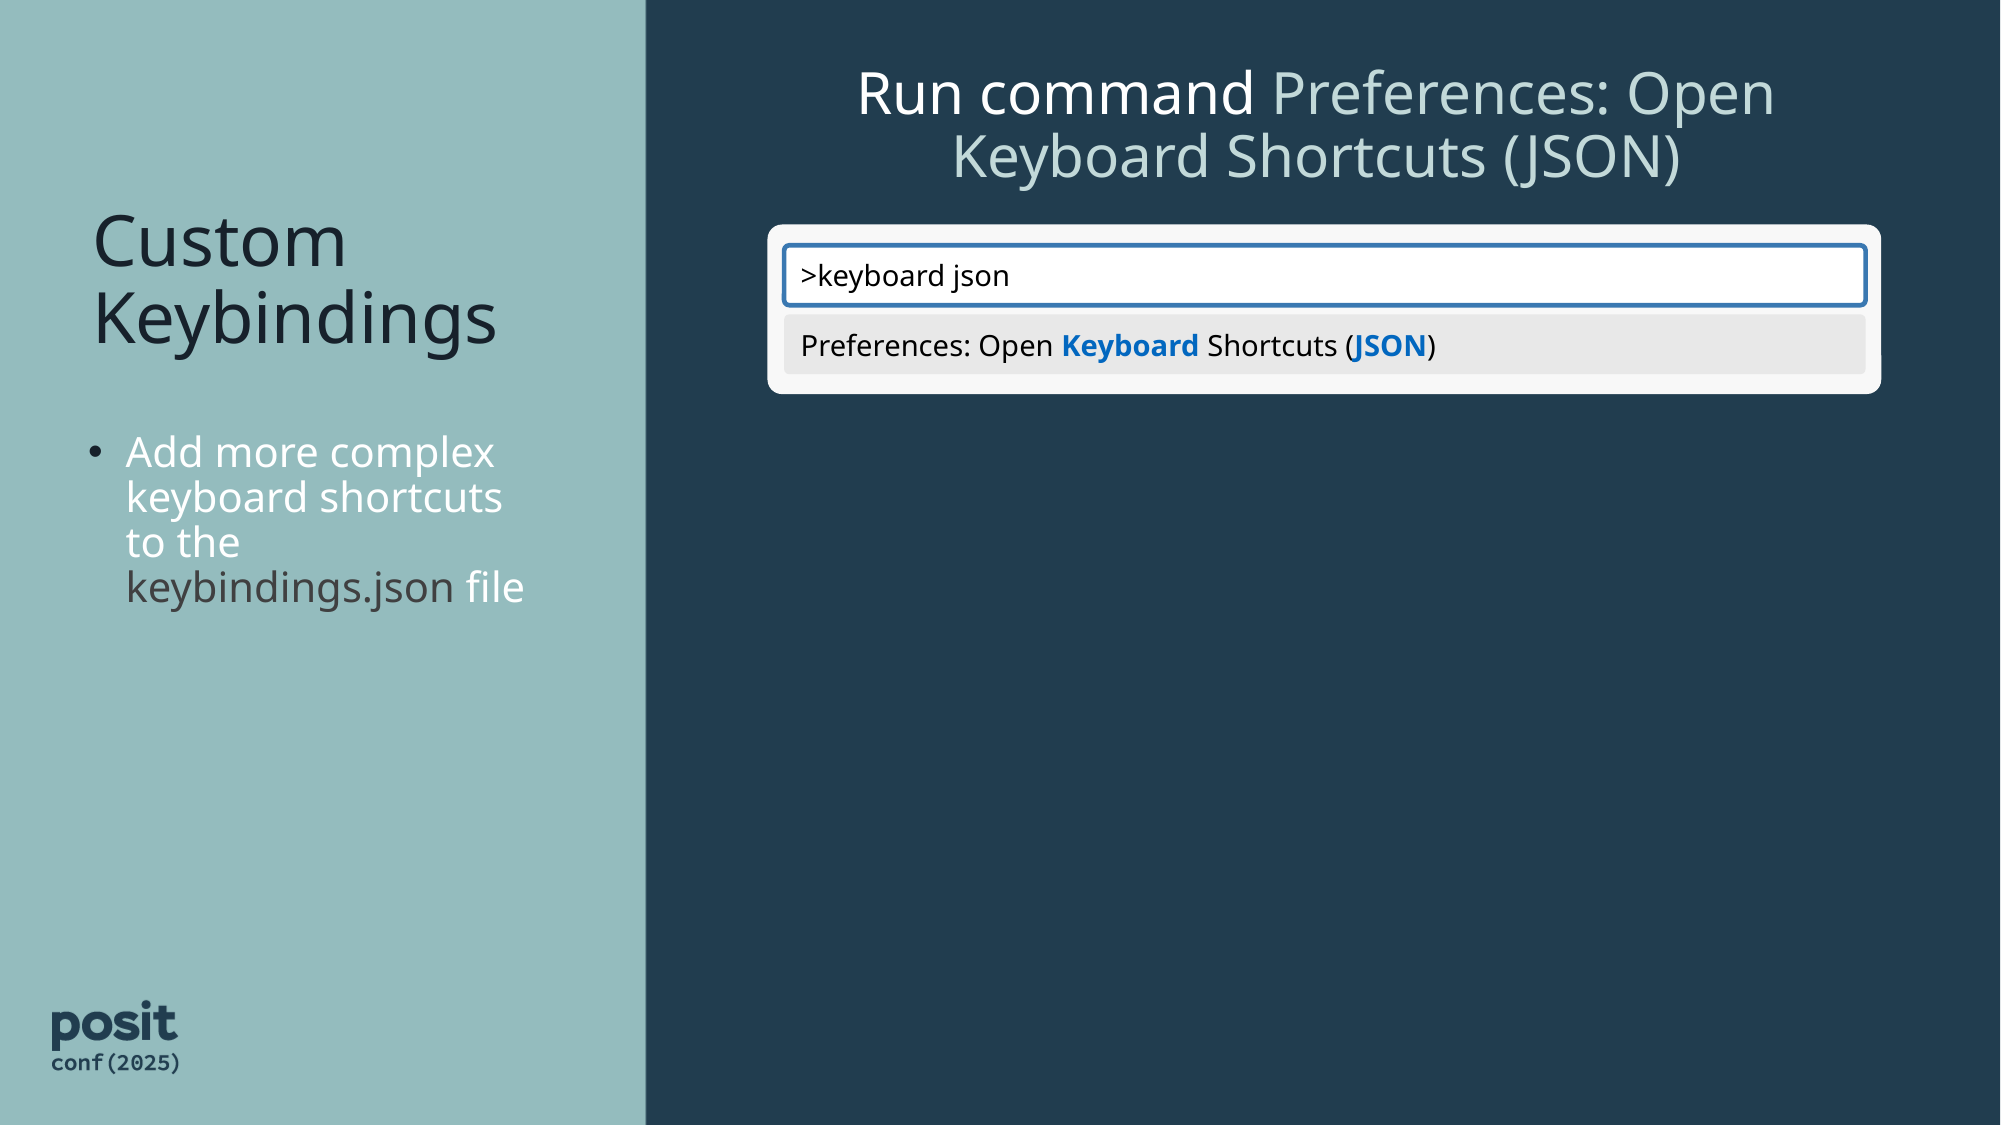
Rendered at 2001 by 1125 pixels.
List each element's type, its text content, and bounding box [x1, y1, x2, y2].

text_box Preferences: Open Keyboard Shortcuts (JSON) [784, 314, 1866, 375]
title Custom Keybindings [77, 173, 582, 391]
picture [0, 0, 2001, 1125]
list Run command Preferences: Open Keyboard Shortcuts (JSON) [733, 57, 1900, 710]
list Add more complex keyboard shortcuts to the keybindings.json file [73, 423, 568, 976]
text_box [767, 224, 1882, 395]
text_box >keyboard json [784, 245, 1866, 306]
